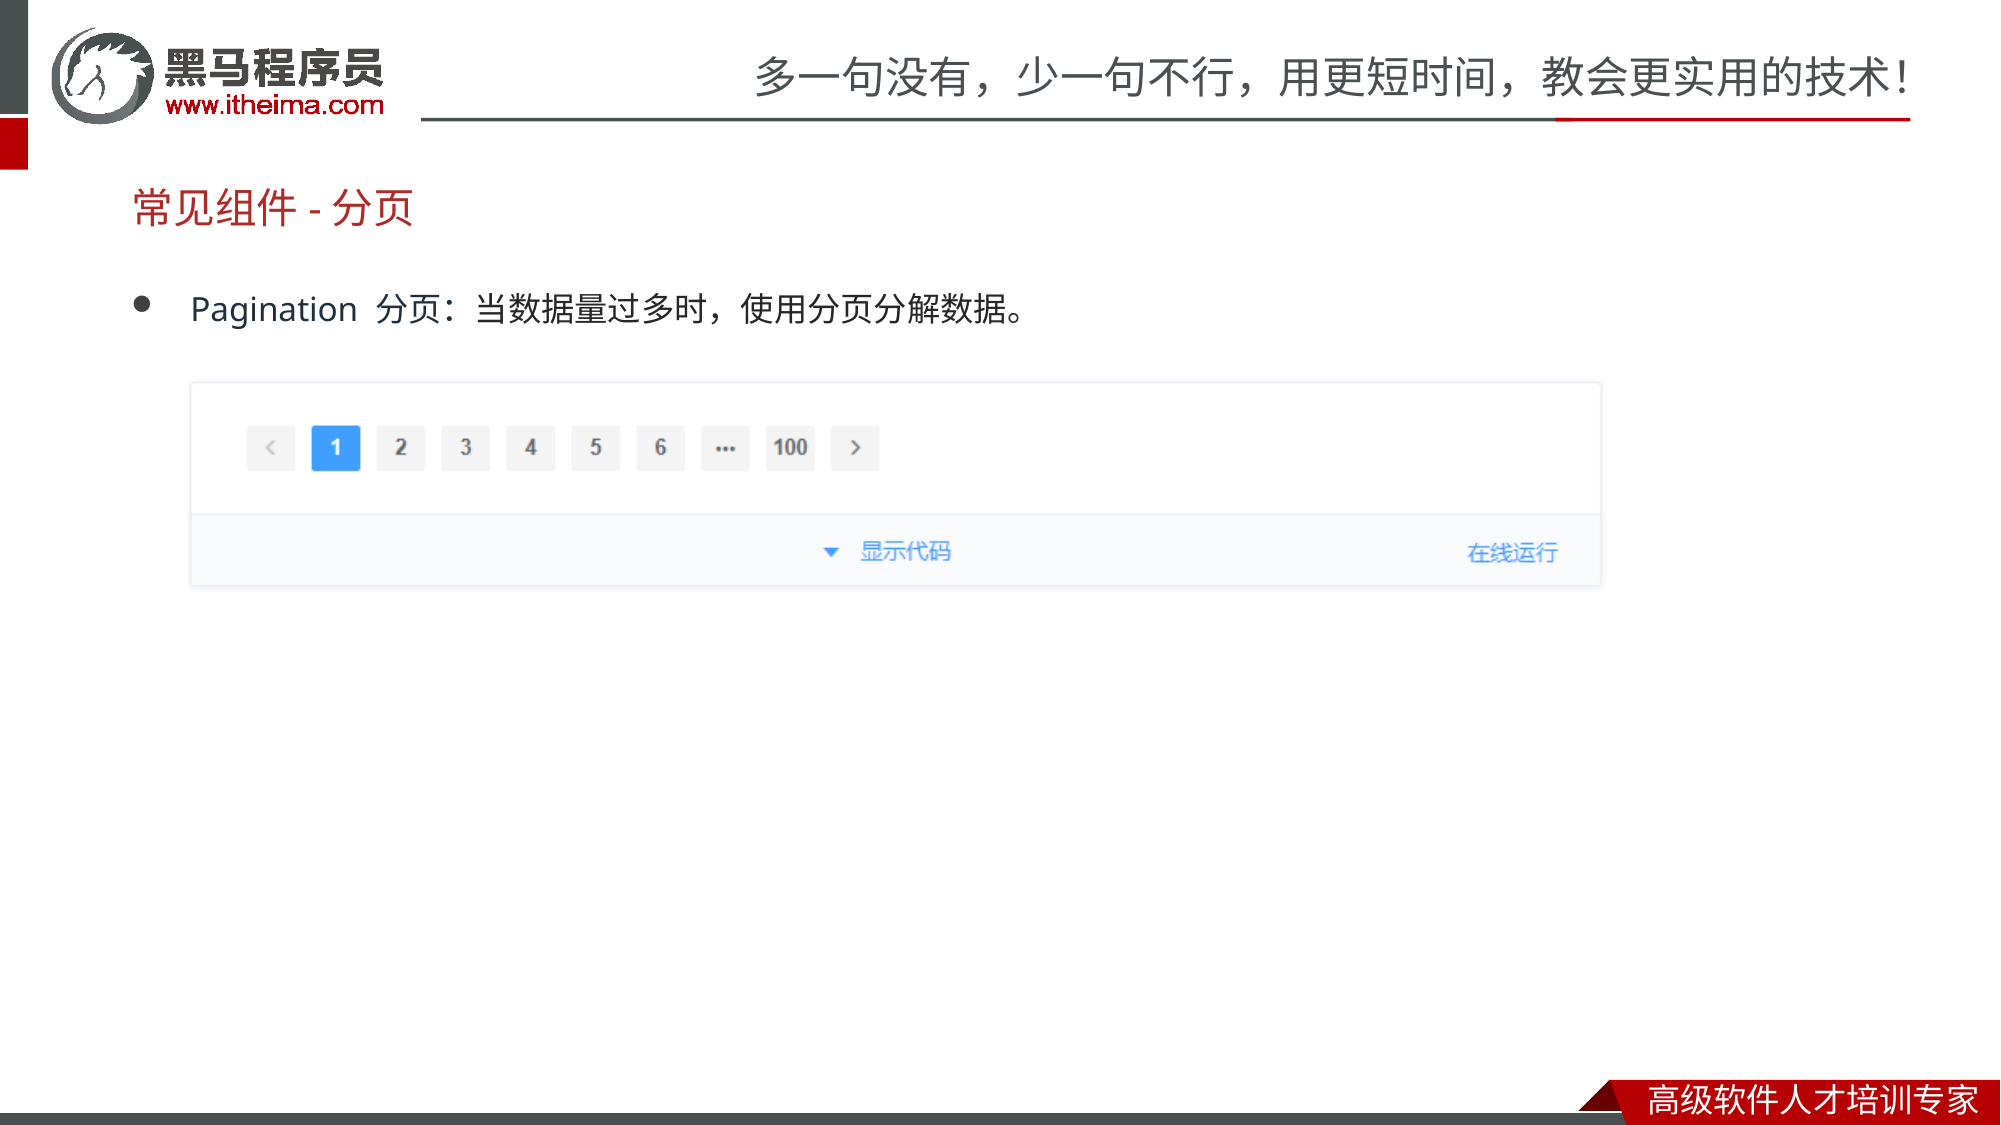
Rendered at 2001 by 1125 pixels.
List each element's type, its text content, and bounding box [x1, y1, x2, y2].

list Pagination 分页：当数据量过多时，使用分页分解数据。 [116, 260, 1880, 346]
picture [50, 26, 384, 125]
title 常见组件-分页 [116, 164, 1880, 250]
picture [187, 377, 1607, 592]
